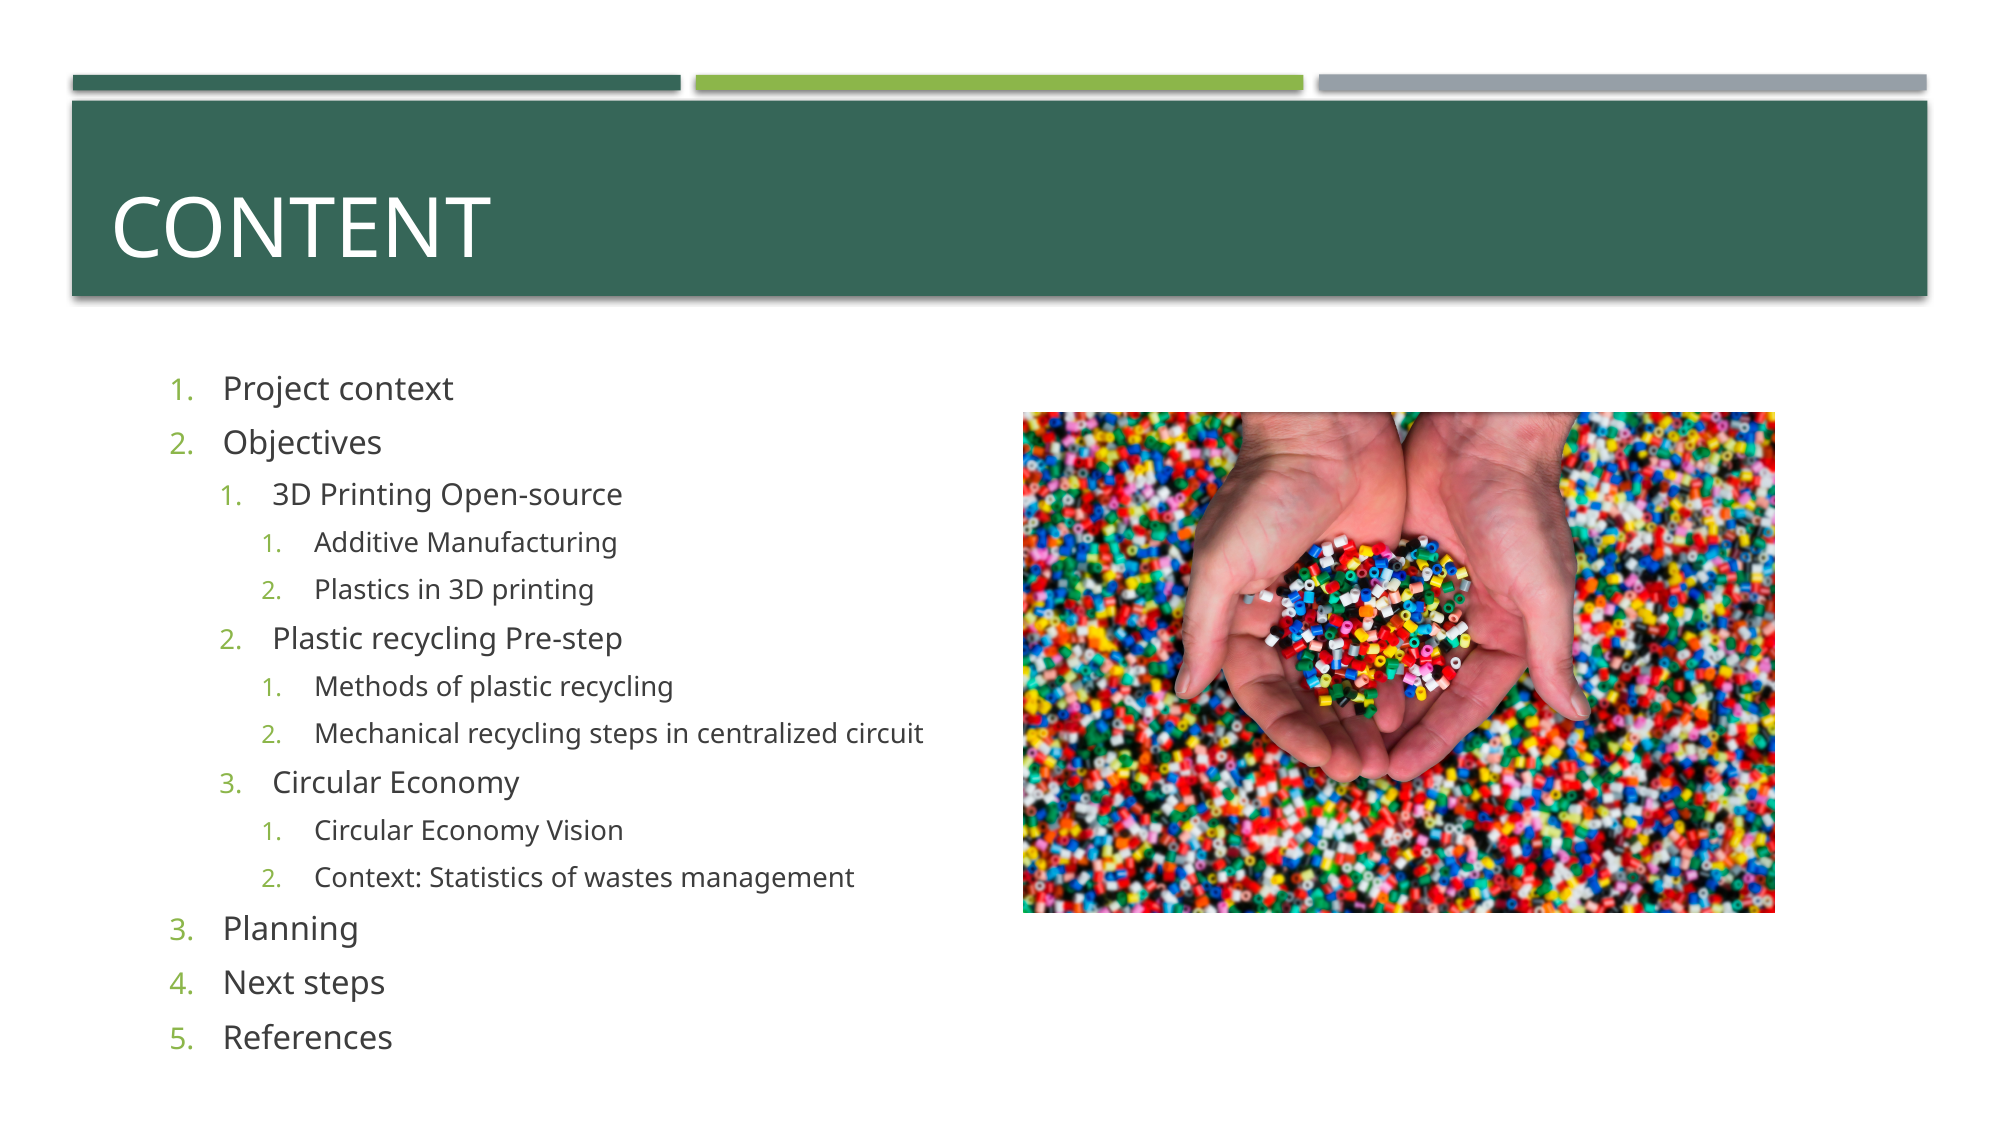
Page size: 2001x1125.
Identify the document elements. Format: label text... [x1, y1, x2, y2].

title Content [95, 115, 1905, 282]
picture [1023, 412, 1775, 914]
list Project context Objectives 3D Printing Open-source Additive Manufacturing Plastics in 3D printing Plastic recycling Pre-step Methods of plastic recycling Mechanical recycling steps in centralized circuit Circular Economy Circular Economy Vision Context: Statistics of wastes management Planning Next steps References [154, 357, 1905, 1066]
